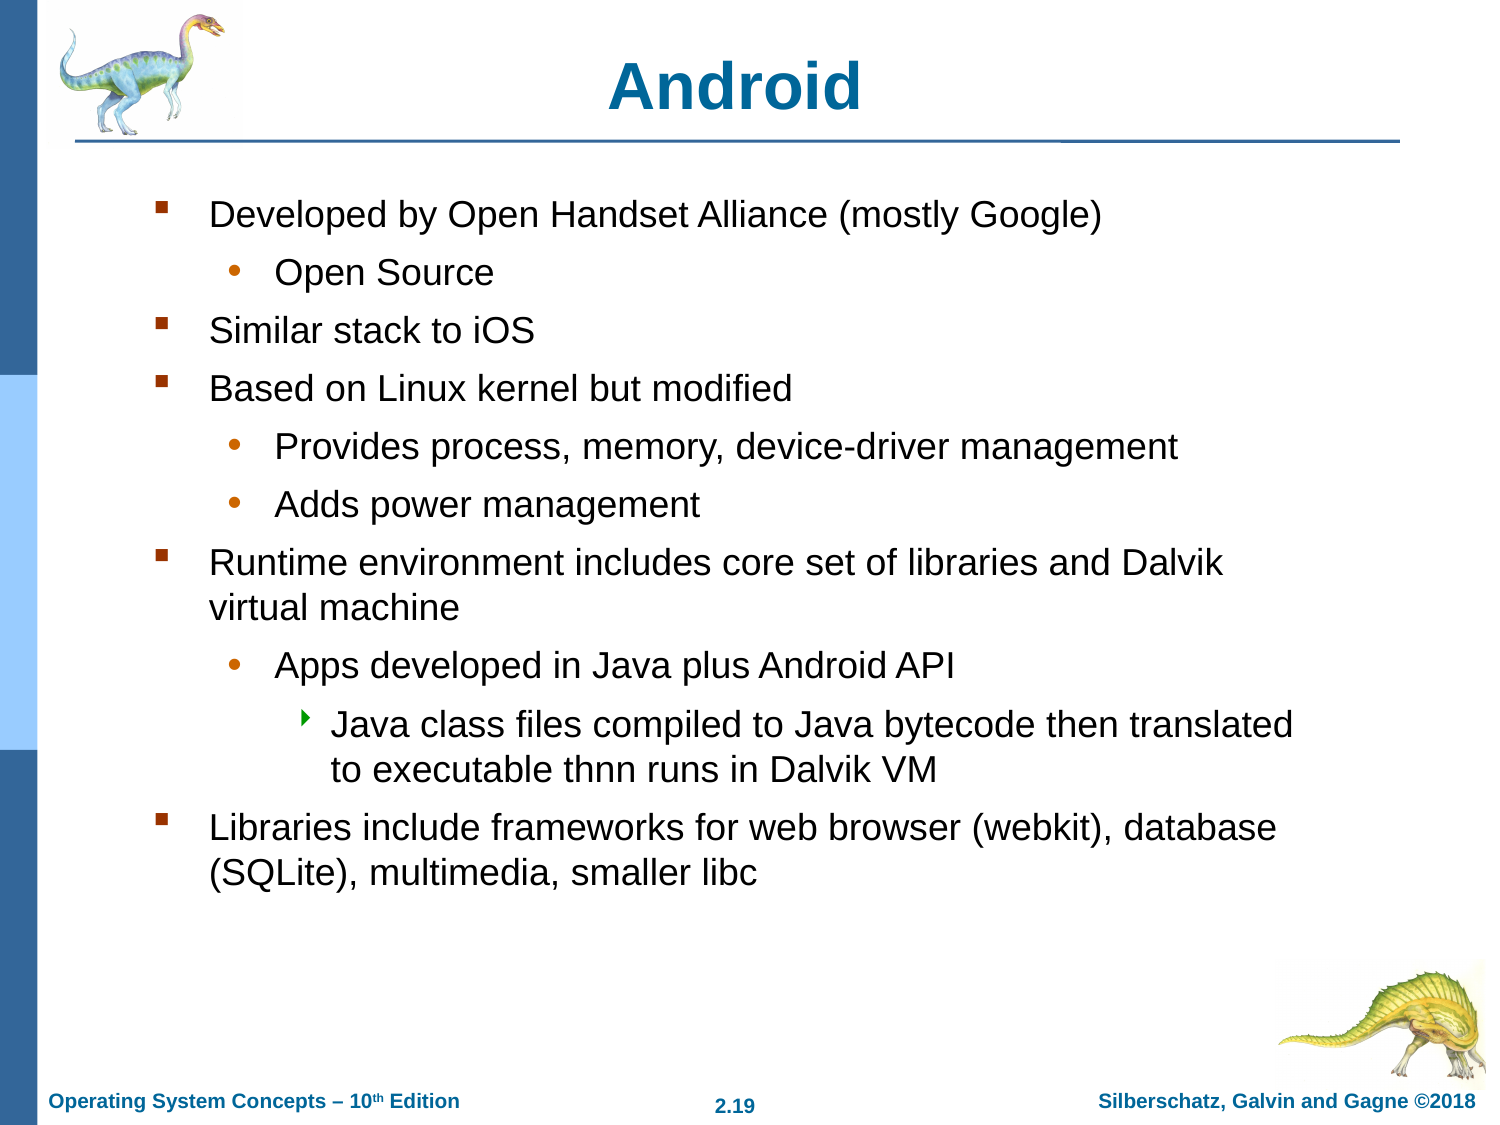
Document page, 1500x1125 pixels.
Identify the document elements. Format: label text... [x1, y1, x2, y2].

title Android [75, 35, 1396, 131]
list Developed by Open Handset Alliance (mostly Google) Open Source Similar stack to iOS Based on Linux kernel but modified Provides process, memory, device-driver management Adds power management Runtime environment includes core set of libraries and Dalvik virtual machine Apps developed in Java plus Android API Java class files compiled to Java bytecode then translated to executable thnn runs in Dalvik VM Libraries include frameworks for web browser (webkit), database (SQLite), multimedia, smaller libc [137, 182, 1314, 906]
picture [1275, 959, 1486, 1090]
picture [46, 0, 243, 149]
